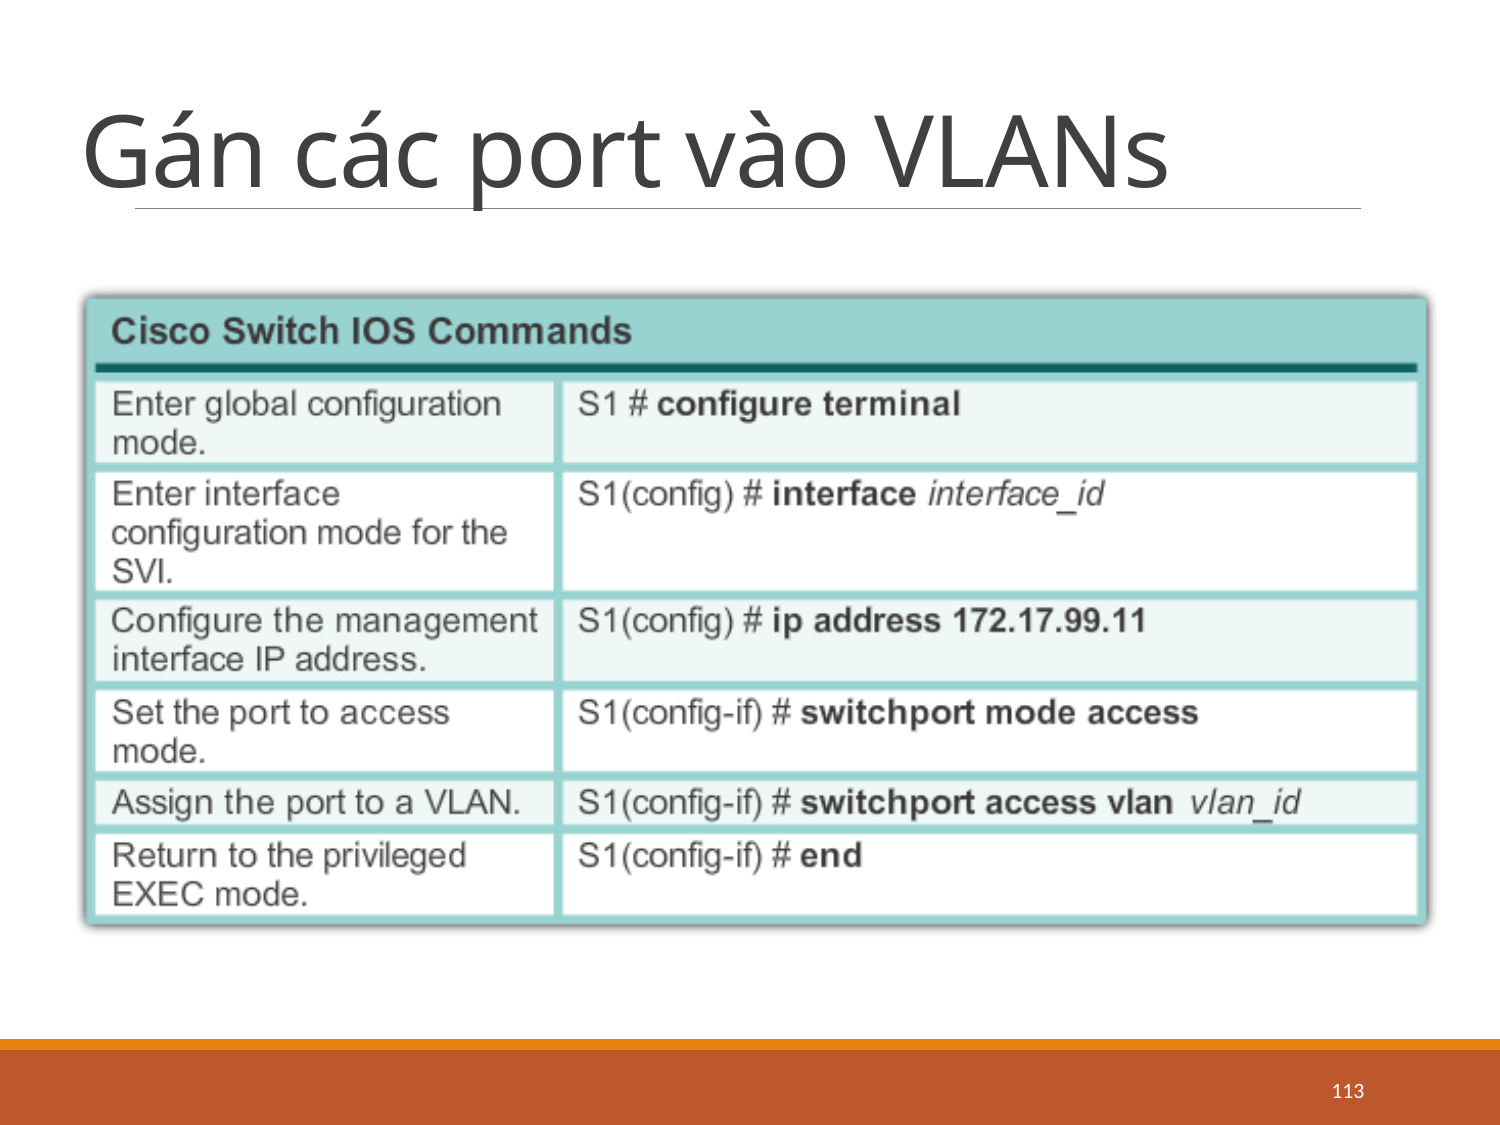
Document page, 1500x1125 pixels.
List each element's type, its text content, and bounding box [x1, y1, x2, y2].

slide_number 113 [1218, 1059, 1380, 1120]
title Gán các port vào VLANs [64, 77, 1402, 216]
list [76, 278, 1437, 940]
